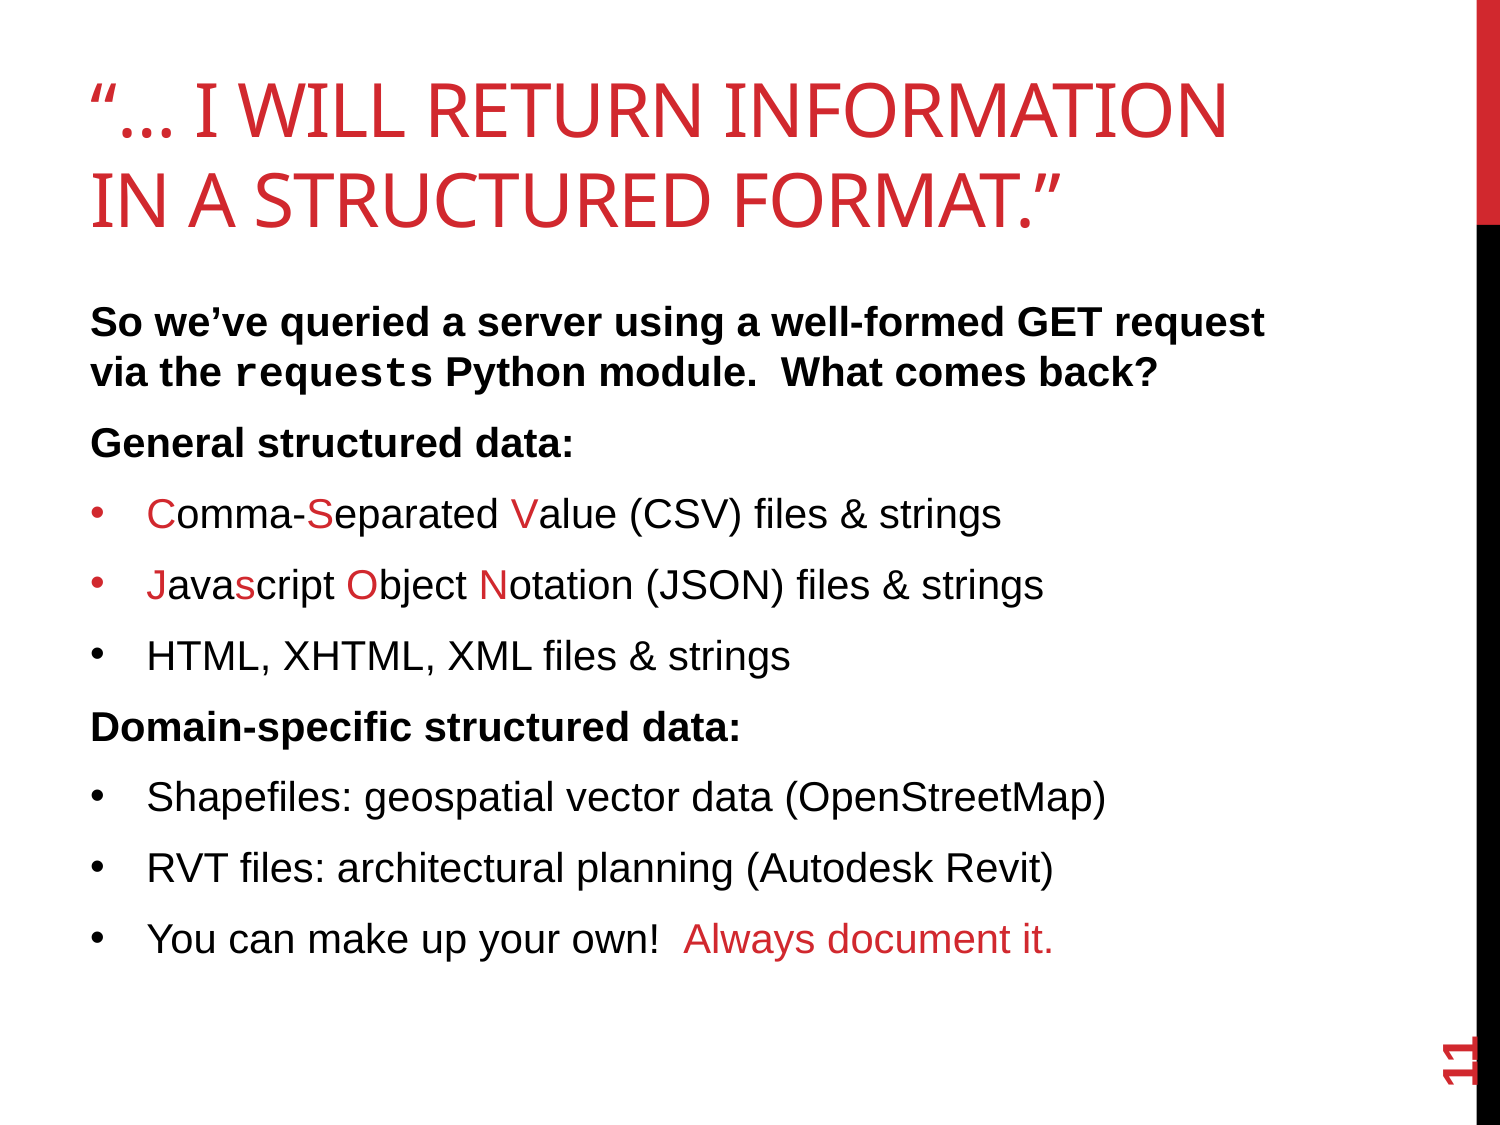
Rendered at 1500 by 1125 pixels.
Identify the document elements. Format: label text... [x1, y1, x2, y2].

title “… I will return information in a structured format.” [75, 25, 1325, 250]
slide_number 11 [1427, 887, 1488, 1104]
list So we’ve queried a server using a well-formed GET request via the requests Python module. What comes back? General structured data: Comma-Separated Value (CSV) files & strings Javascript Object Notation (JSON) files & strings HTML, XHTML, XML files & strings Domain-specific structured data: Shapefiles: geospatial vector data (OpenStreetMap) RVT files: architectural planning (Autodesk Revit) You can make up your own! Always document it. [75, 287, 1325, 1005]
